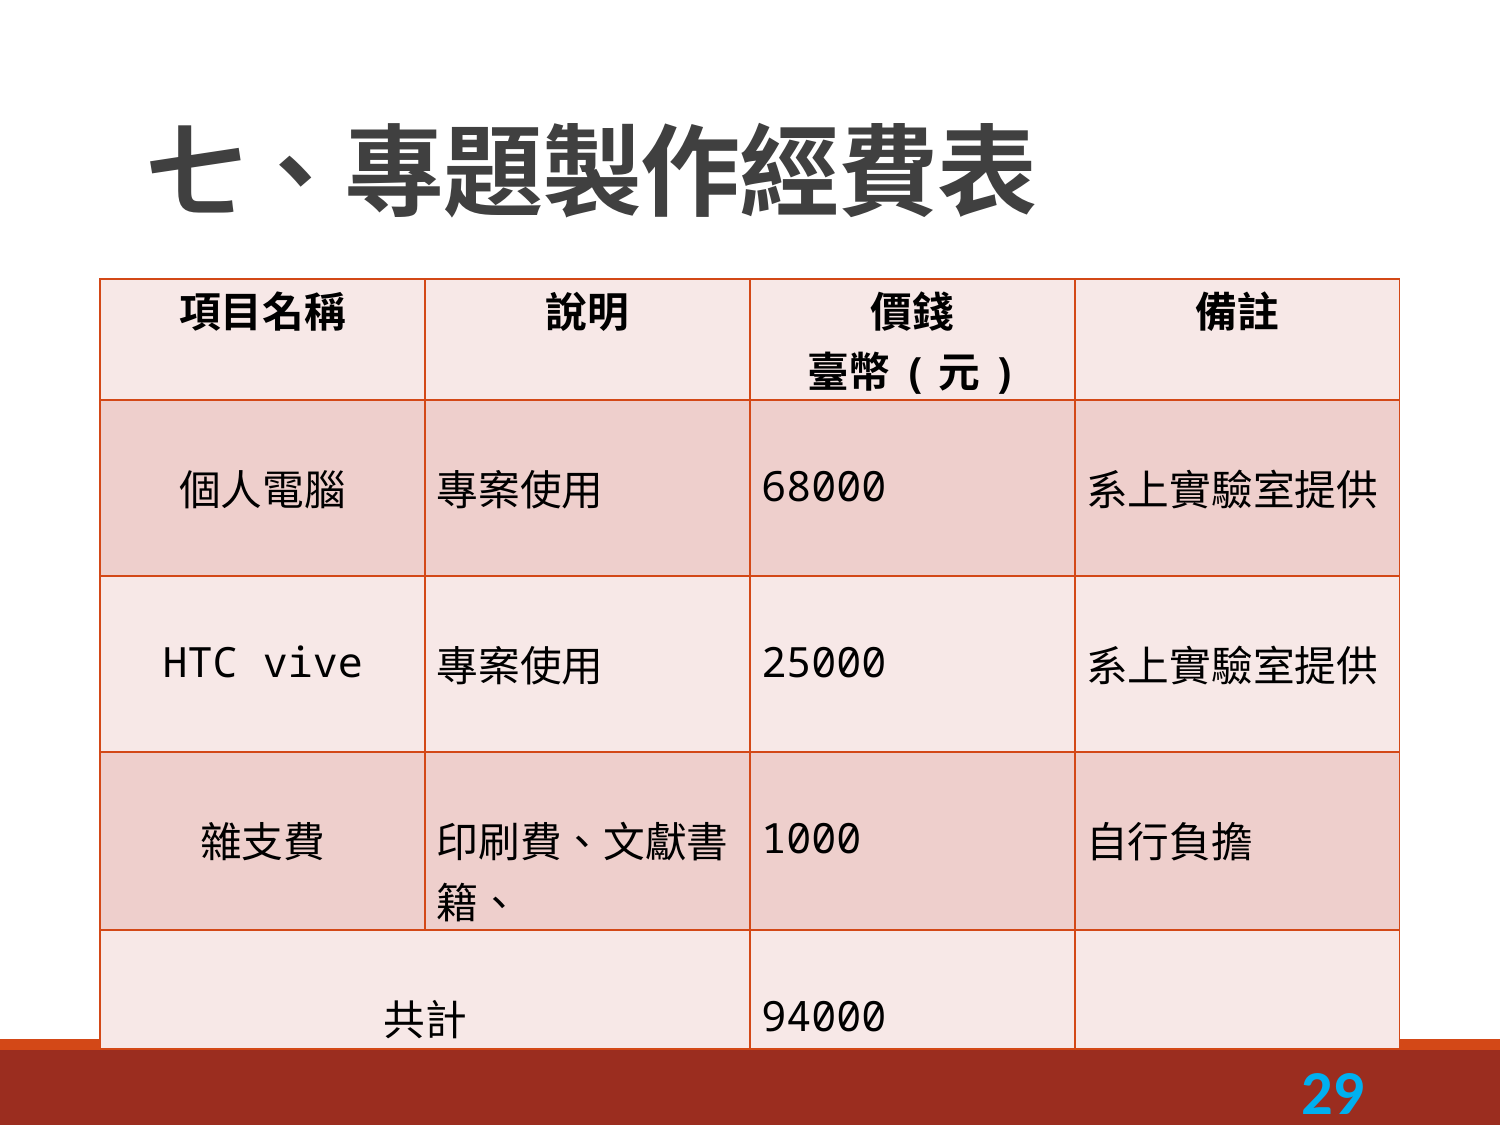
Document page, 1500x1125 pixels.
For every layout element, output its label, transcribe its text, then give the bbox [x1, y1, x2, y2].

table_header 說明 [426, 280, 749, 399]
table_header 備註 [1076, 280, 1399, 399]
table_cell 印刷費、文獻書籍、 [426, 753, 749, 929]
table_cell 68000 [751, 401, 1074, 575]
table_cell HTC vive [101, 577, 424, 751]
table_cell 94000 [751, 931, 1074, 1048]
table_cell 專案使用 [426, 401, 749, 575]
slide_number 29 [1218, 1059, 1380, 1120]
table_cell 雜支費 [101, 753, 424, 929]
table_header 項目名稱 [101, 280, 424, 399]
table_cell 系上實驗室提供 [1076, 577, 1399, 751]
table_cell 專案使用 [426, 577, 749, 751]
table_cell 系上實驗室提供 [1076, 401, 1399, 575]
table_cell 25000 [751, 577, 1074, 751]
table_cell [1076, 931, 1399, 1048]
title 七、專題製作經費表 [131, 101, 1369, 237]
table_cell 自行負擔 [1076, 753, 1399, 929]
table_cell 1000 [751, 753, 1074, 929]
table_cell 共計 [101, 931, 749, 1048]
table_header 價錢 臺幣(元) [751, 280, 1074, 399]
table_cell 個人電腦 [101, 401, 424, 575]
